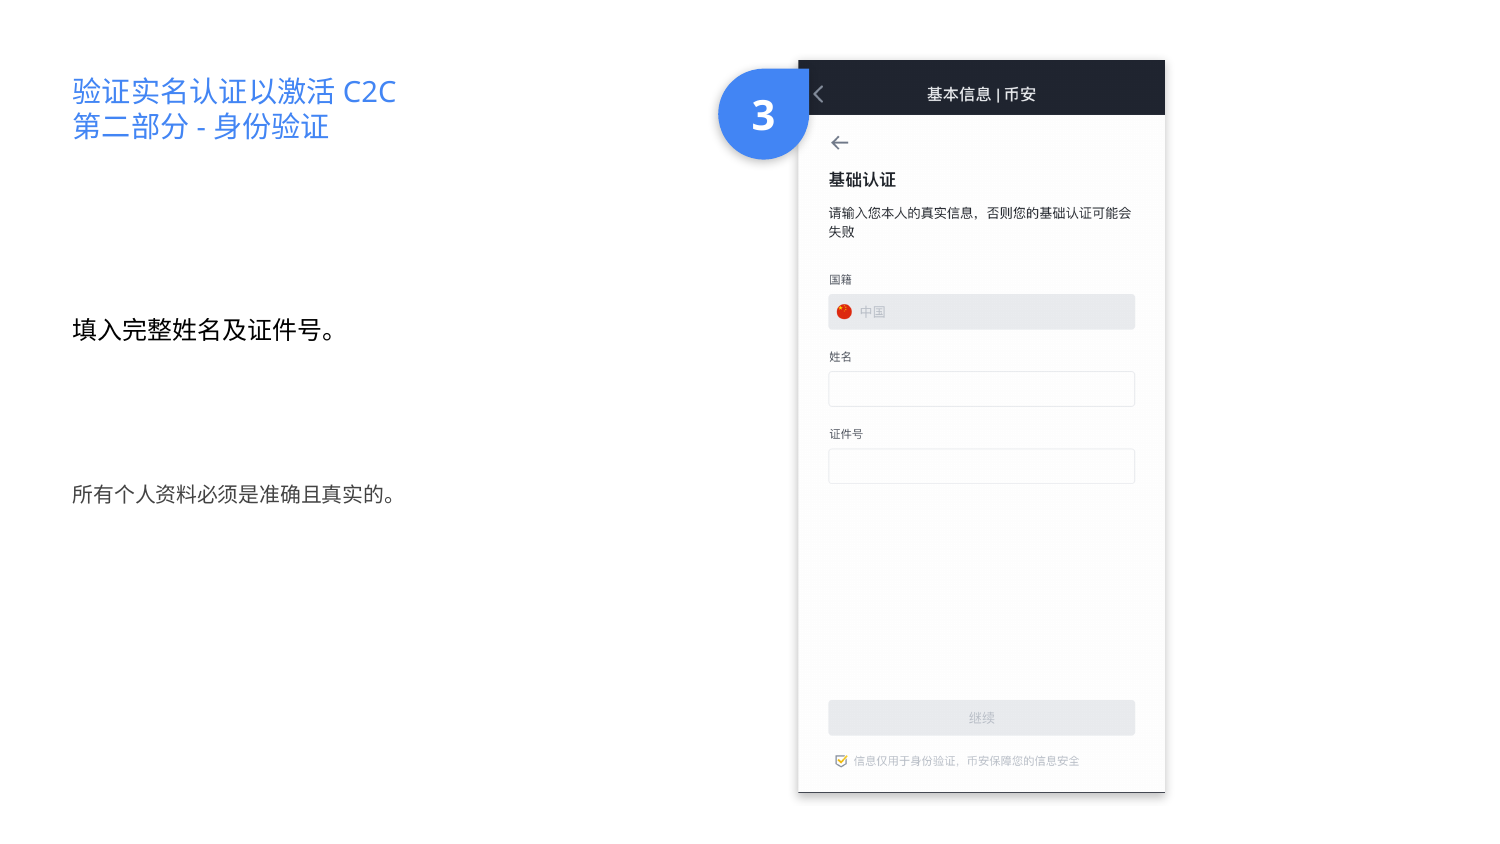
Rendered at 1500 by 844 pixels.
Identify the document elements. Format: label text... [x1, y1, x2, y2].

text_box 所有个人资料必须是准确且真实的。 [57, 463, 425, 522]
text_box 填入完整姓名及证件号。 [57, 295, 436, 360]
picture [798, 59, 1166, 793]
text_box 3 [718, 68, 792, 160]
text_box 验证实名认证以激活C2C 第二部分-身份验证 [57, 58, 468, 159]
